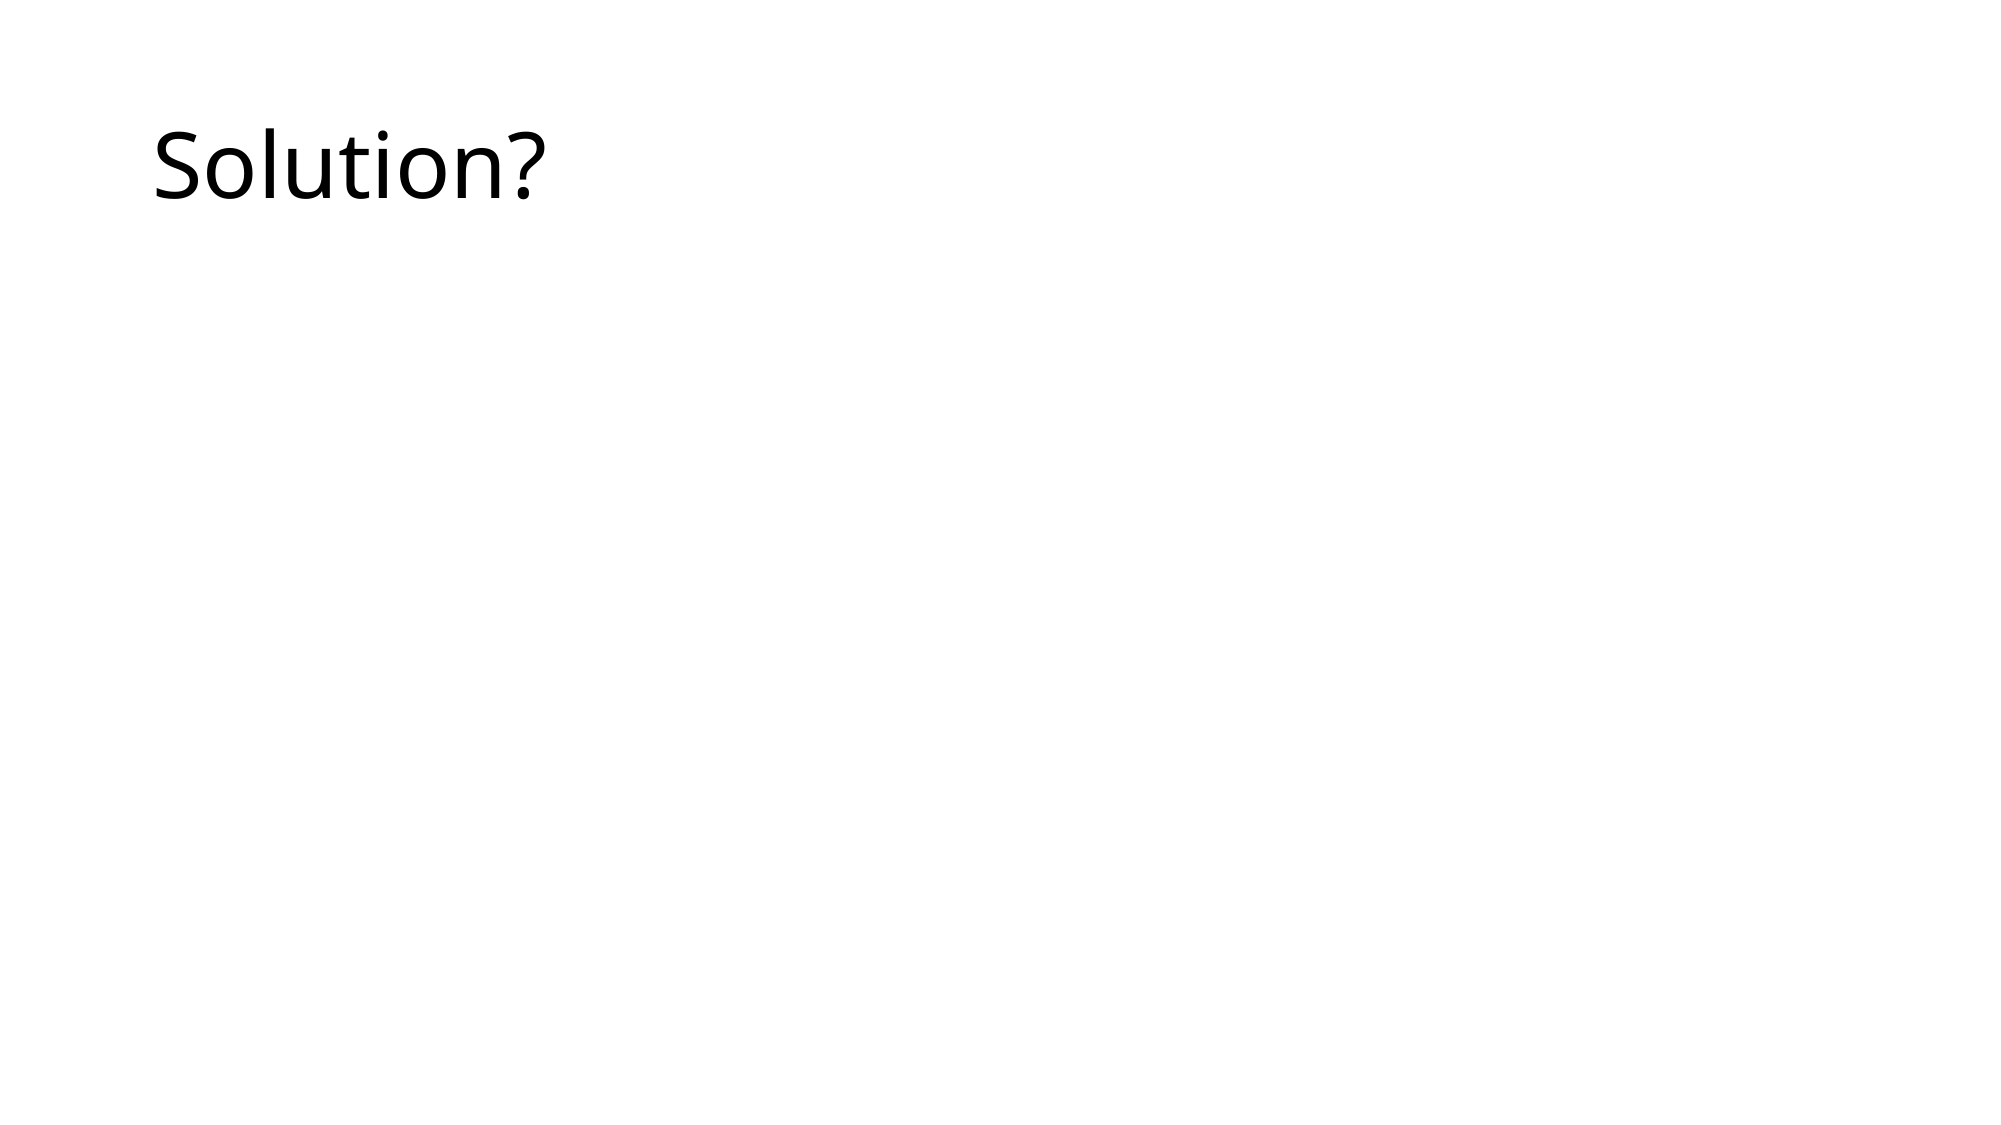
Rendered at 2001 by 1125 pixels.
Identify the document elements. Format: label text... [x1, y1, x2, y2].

title Solution? [137, 59, 1863, 278]
